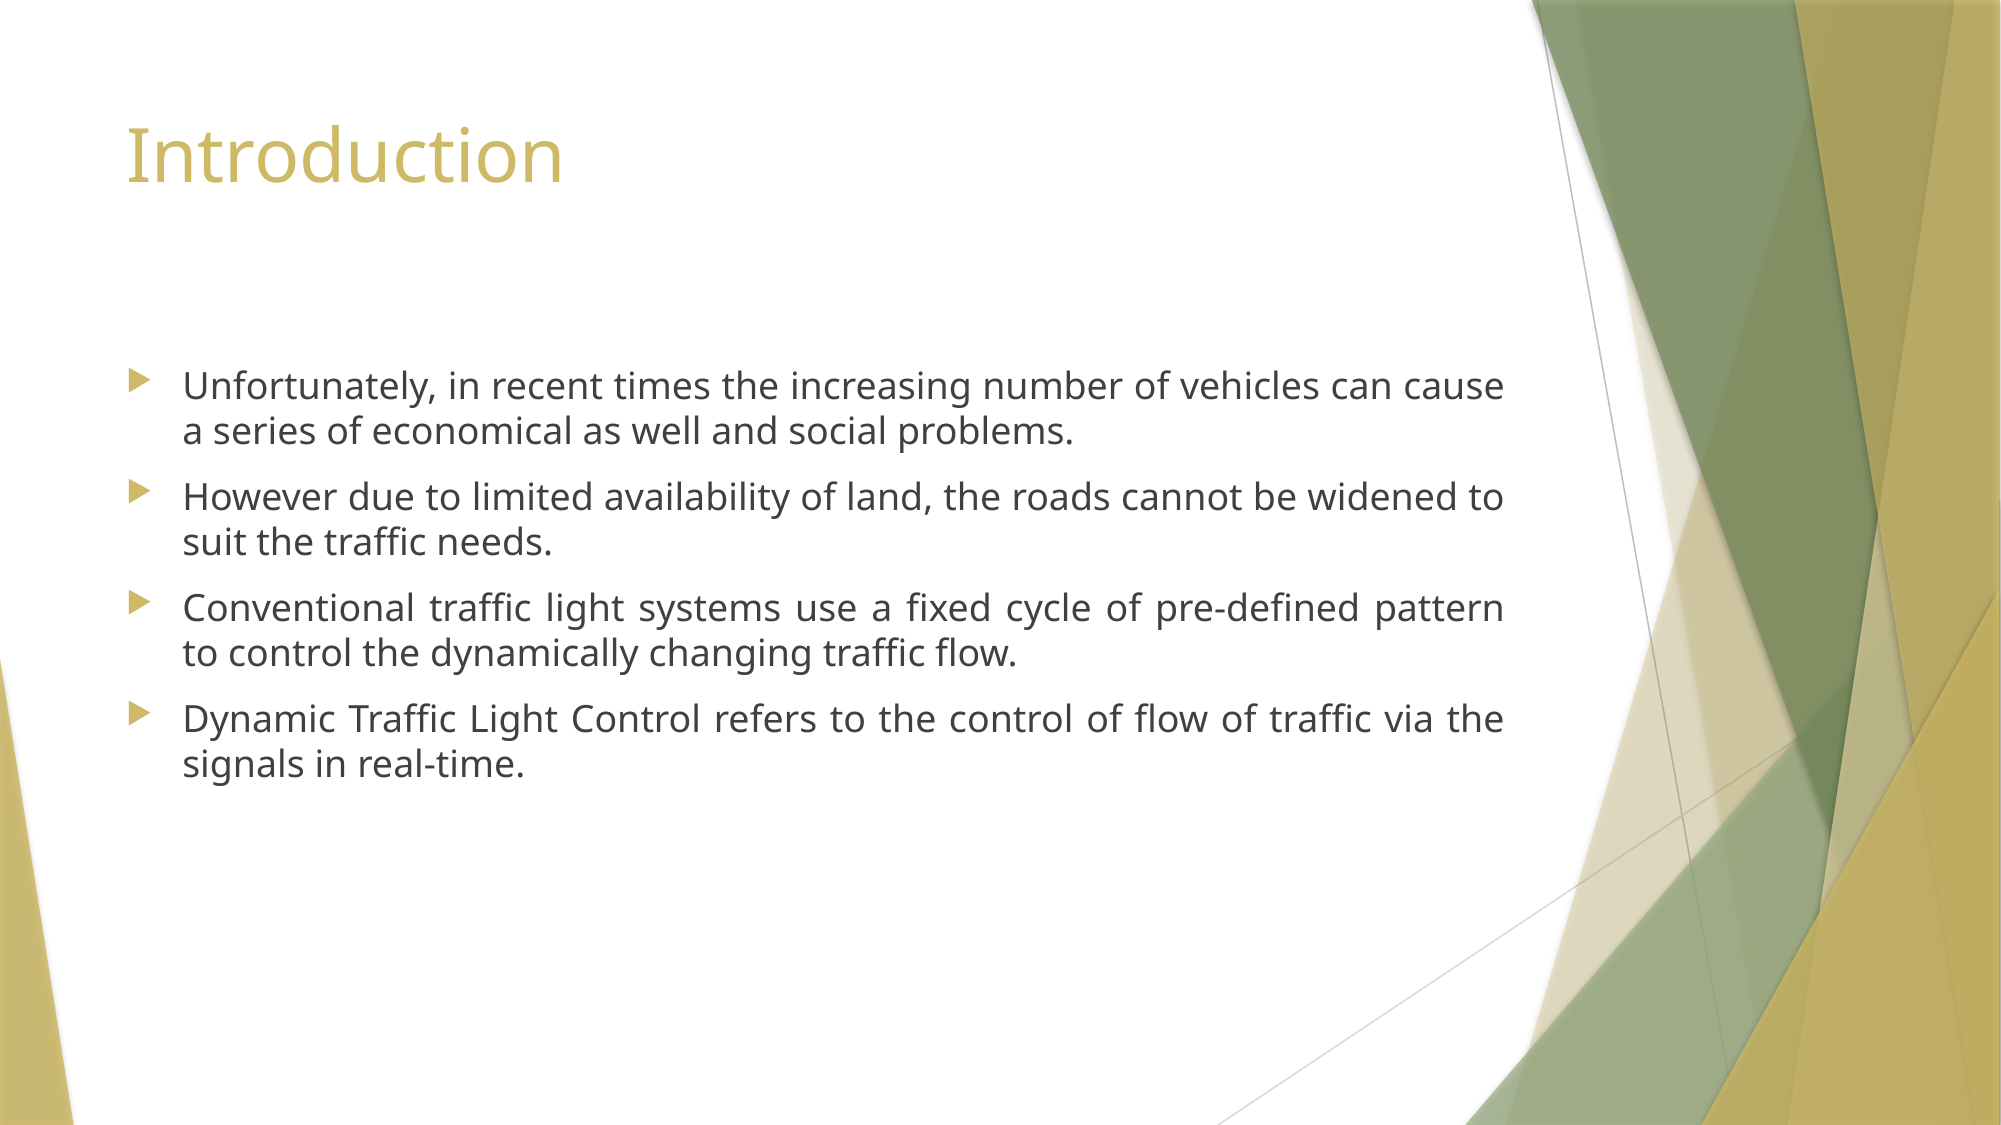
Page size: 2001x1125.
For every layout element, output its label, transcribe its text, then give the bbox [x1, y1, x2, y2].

title Introduction [111, 99, 1522, 317]
list Unfortunately, in recent times the increasing number of vehicles can cause a series of economical as well and social problems. However due to limited availability of land, the roads cannot be widened to suit the traffic needs. Conventional traffic light systems use a fixed cycle of pre-defined pattern to control the dynamically changing traffic flow. Dynamic Traffic Light Control refers to the control of flow of traffic via the signals in real-time. [111, 354, 1522, 992]
